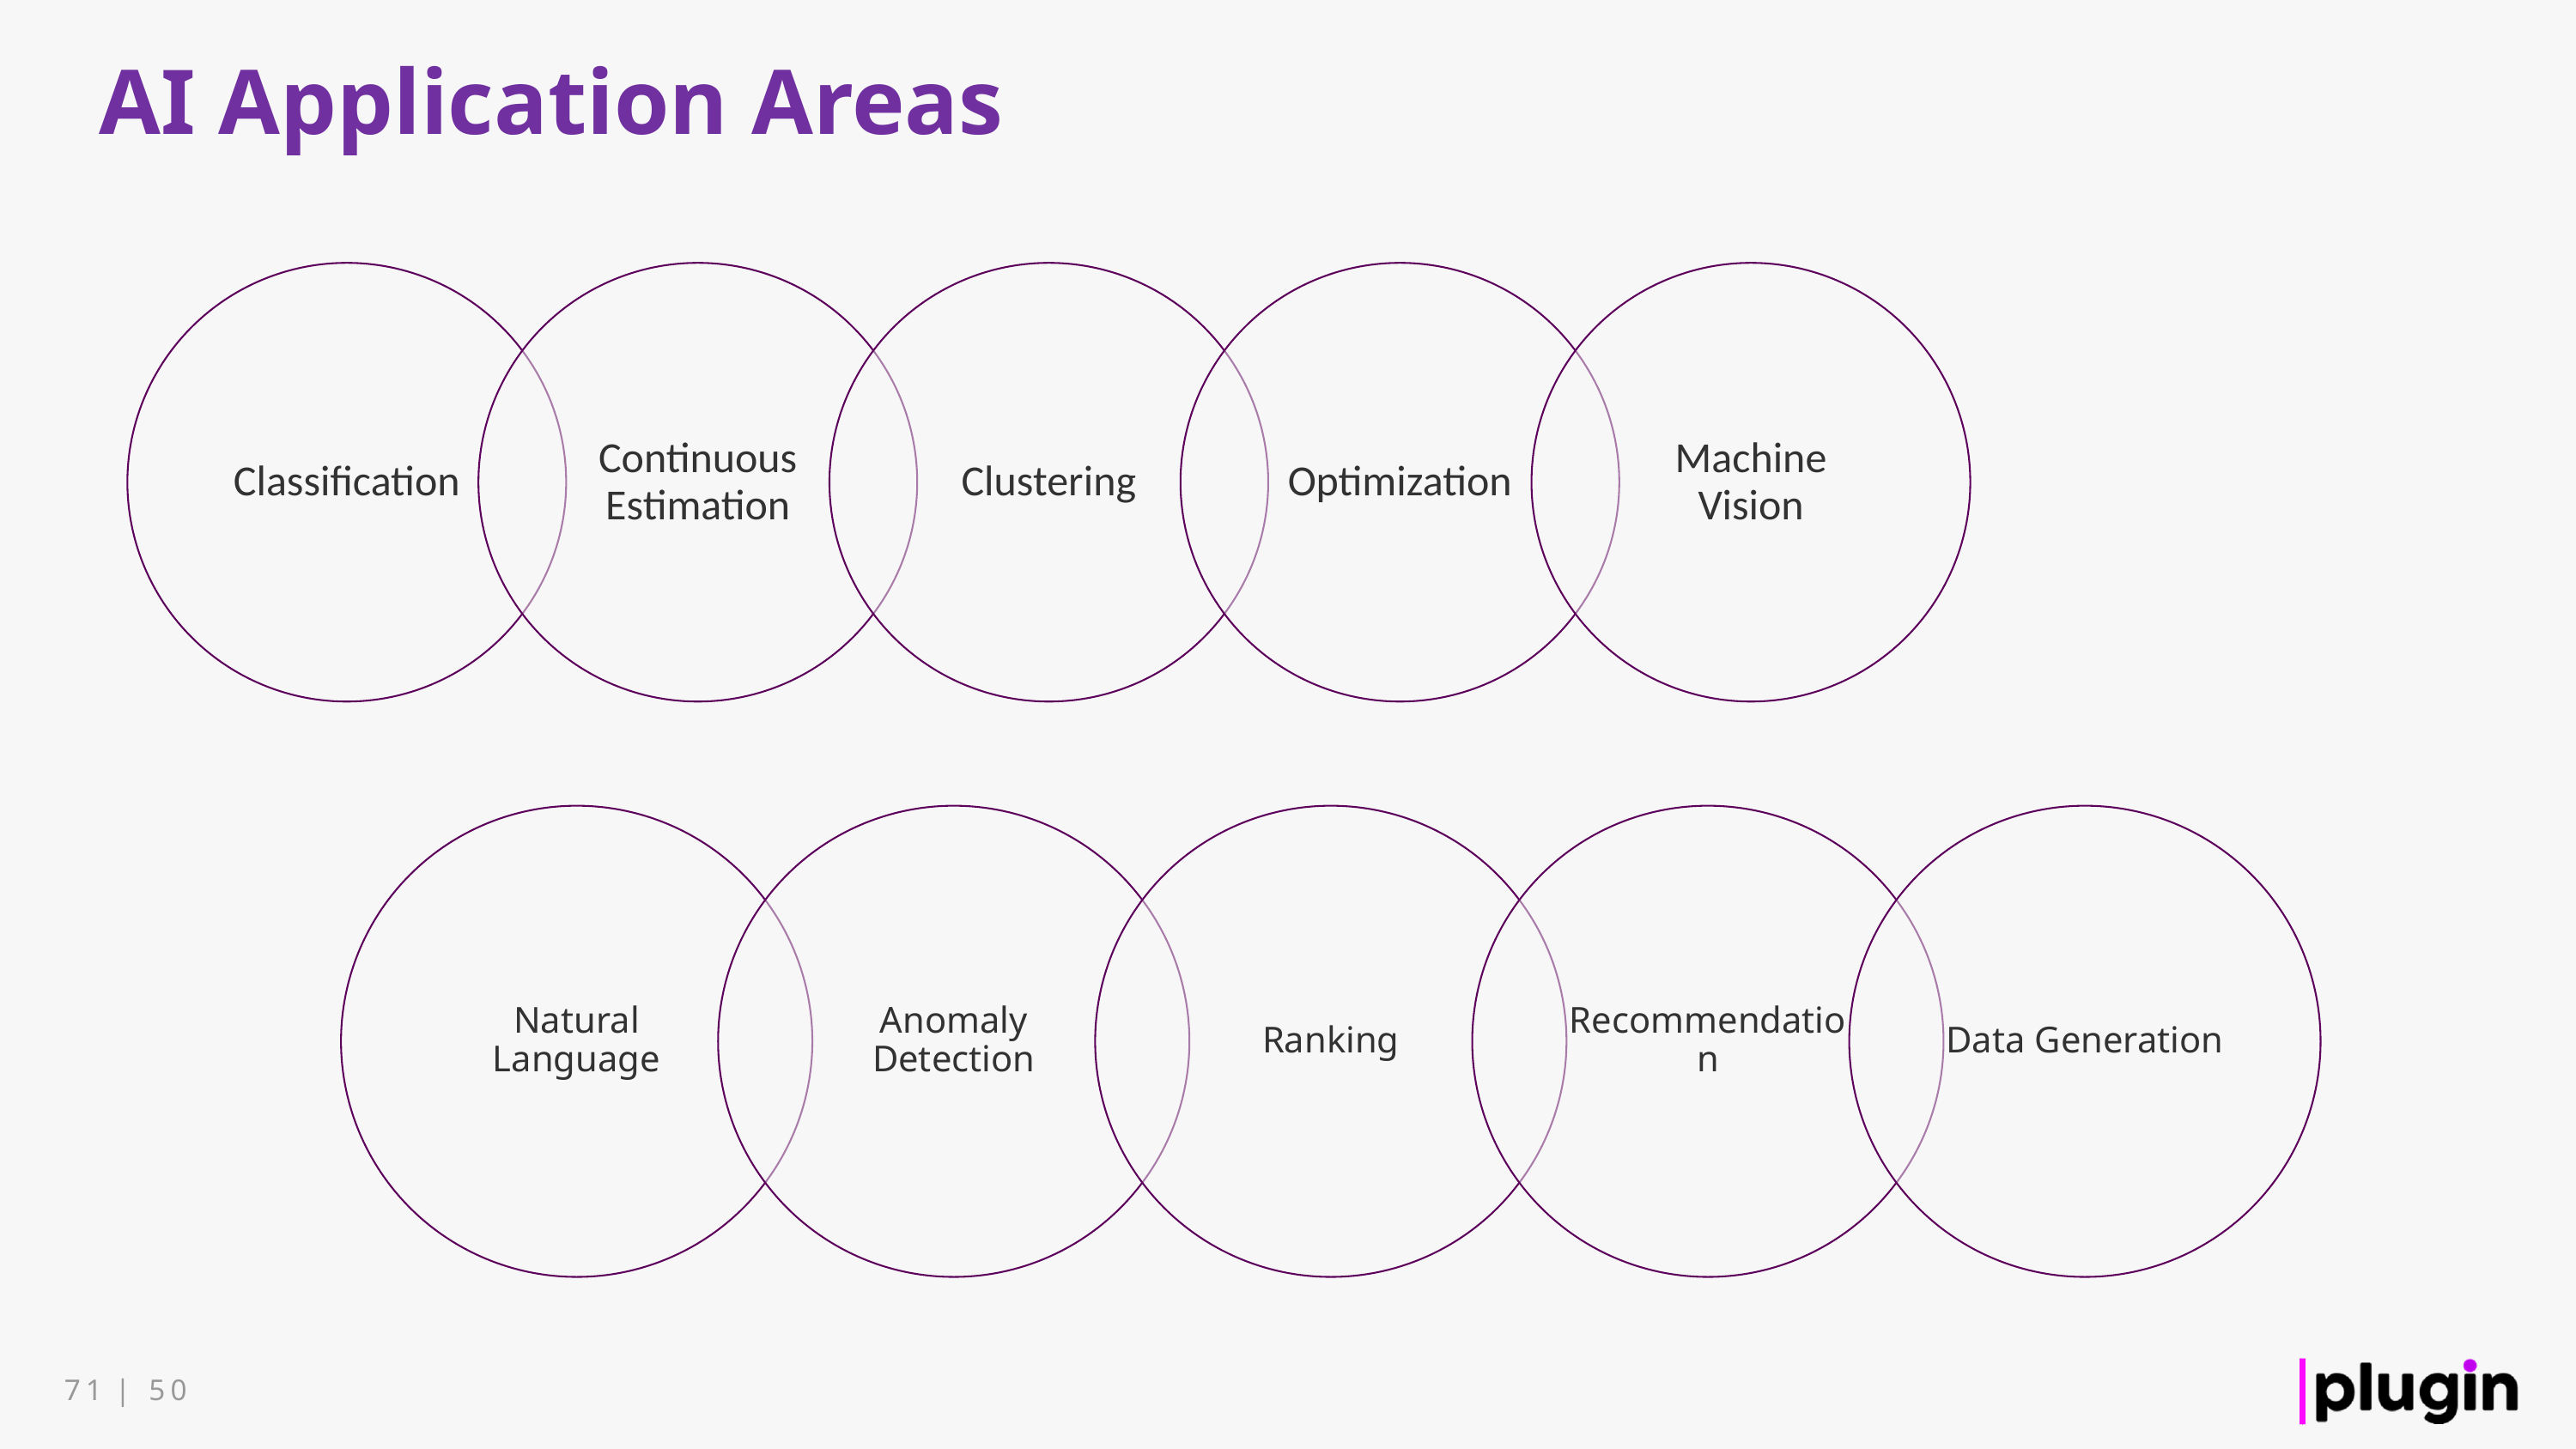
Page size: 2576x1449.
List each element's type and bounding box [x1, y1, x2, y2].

text_box [127, 0, 1971, 1082]
text_box [340, 422, 2321, 1449]
picture [2283, 1346, 2561, 1437]
